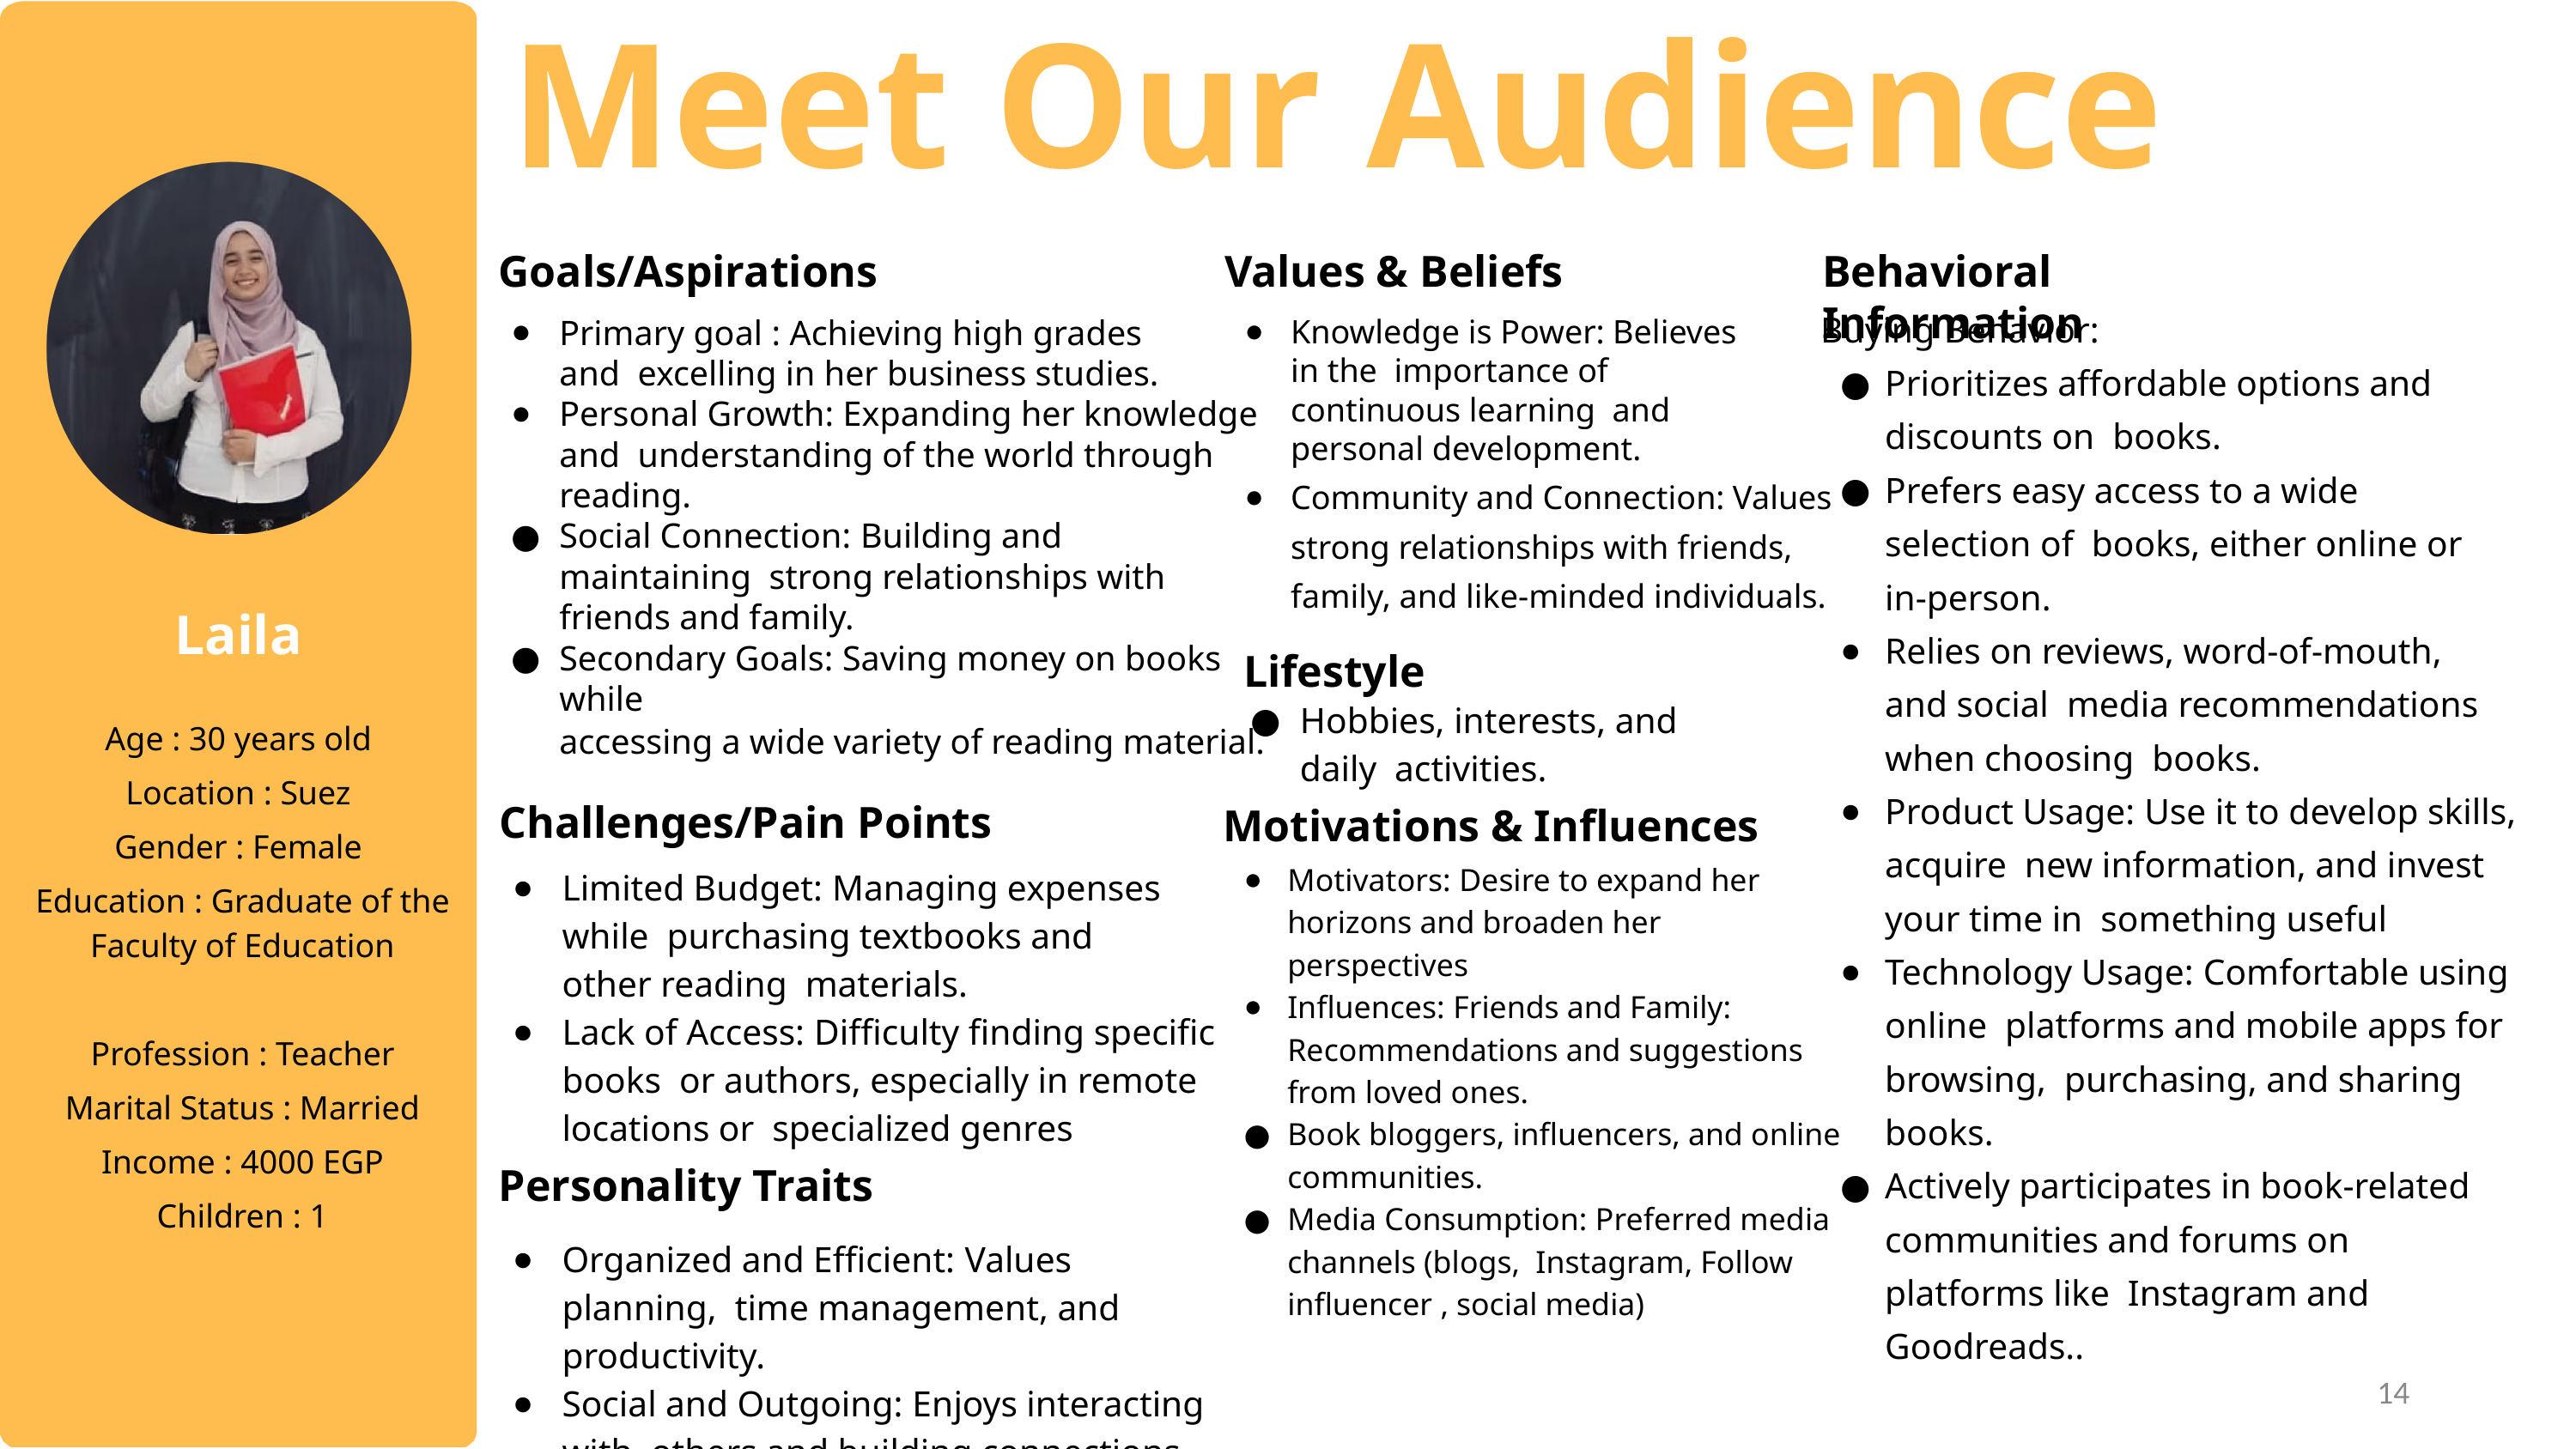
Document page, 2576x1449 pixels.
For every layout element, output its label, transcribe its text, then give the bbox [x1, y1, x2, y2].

text_box [0, 1, 477, 160]
slide_number ‹#› [1820, 1372, 2410, 1449]
text_box Personality Traits [496, 1156, 964, 1210]
text_box Knowledge is Power: Believes in the importance of continuous learning and personal development. Community and Connection: Values strong relationships with friends, family, and like-minded individuals. [1230, 309, 1865, 644]
text_box Behavioral Information [1820, 242, 2321, 294]
list Buying Behavior: Prioritizes affordable options and discounts on books. Prefers easy access to a wide selection of books, either online or in-person. Relies on reviews, word-of-mouth, and social media recommendations when choosing books. Product Usage: Use it to develop skills, acquire new information, and invest your time in something useful Technology Usage: Comfortable using online platforms and mobile apps for browsing, purchasing, and sharing books. Actively participates in book-related communities and forums on platforms like Instagram and Goodreads.. [1820, 294, 2557, 1367]
picture [0, 161, 488, 537]
text_box Primary goal : Achieving high grades and excelling in her business studies. Personal Growth: Expanding her knowledge and understanding of the world through reading. Social Connection: Building and maintaining strong relationships with friends and family. Secondary Goals: Saving money on books while accessing a wide variety of reading material. [496, 309, 1230, 791]
text_box Hobbies, interests, and daily activities. [1222, 679, 1874, 802]
text_box Motivations & Influences [1221, 797, 1787, 851]
text_box Lifestyle [1230, 618, 1688, 679]
text_box Meet Our Audience [497, 0, 2266, 180]
text_box Motivators: Desire to expand her horizons and broaden her perspectives Influences: Friends and Family: Recommendations and suggestions from loved ones. Book bloggers, influencers, and online communities. Media Consumption: Preferred media channels (blogs, Instagram, Follow influencer , social media) [1230, 852, 1865, 1324]
text_box [0, 543, 477, 1447]
text_box Challenges/Pain Points [497, 793, 1038, 847]
text_box Limited Budget: Managing expenses while purchasing textbooks and other reading materials. Lack of Access: Difficulty finding specific books or authors, especially in remote locations or specialized genres [497, 858, 1230, 1149]
text_box Organized and Efficient: Values planning, time management, and productivity. Social and Outgoing: Enjoys interacting with others and building connections. [497, 1229, 1274, 1449]
text_box Laila [104, 587, 374, 659]
text_box Age : 30 years old Location : Suez Gender : Female Education : Graduate of the Faculty of Education Profession : Teacher Marital Status : Married Income : 4000 EGP Children : 1 [21, 711, 455, 1288]
title Goals/Aspirations [496, 242, 964, 309]
text_box Values & Beliefs [1222, 242, 1653, 296]
